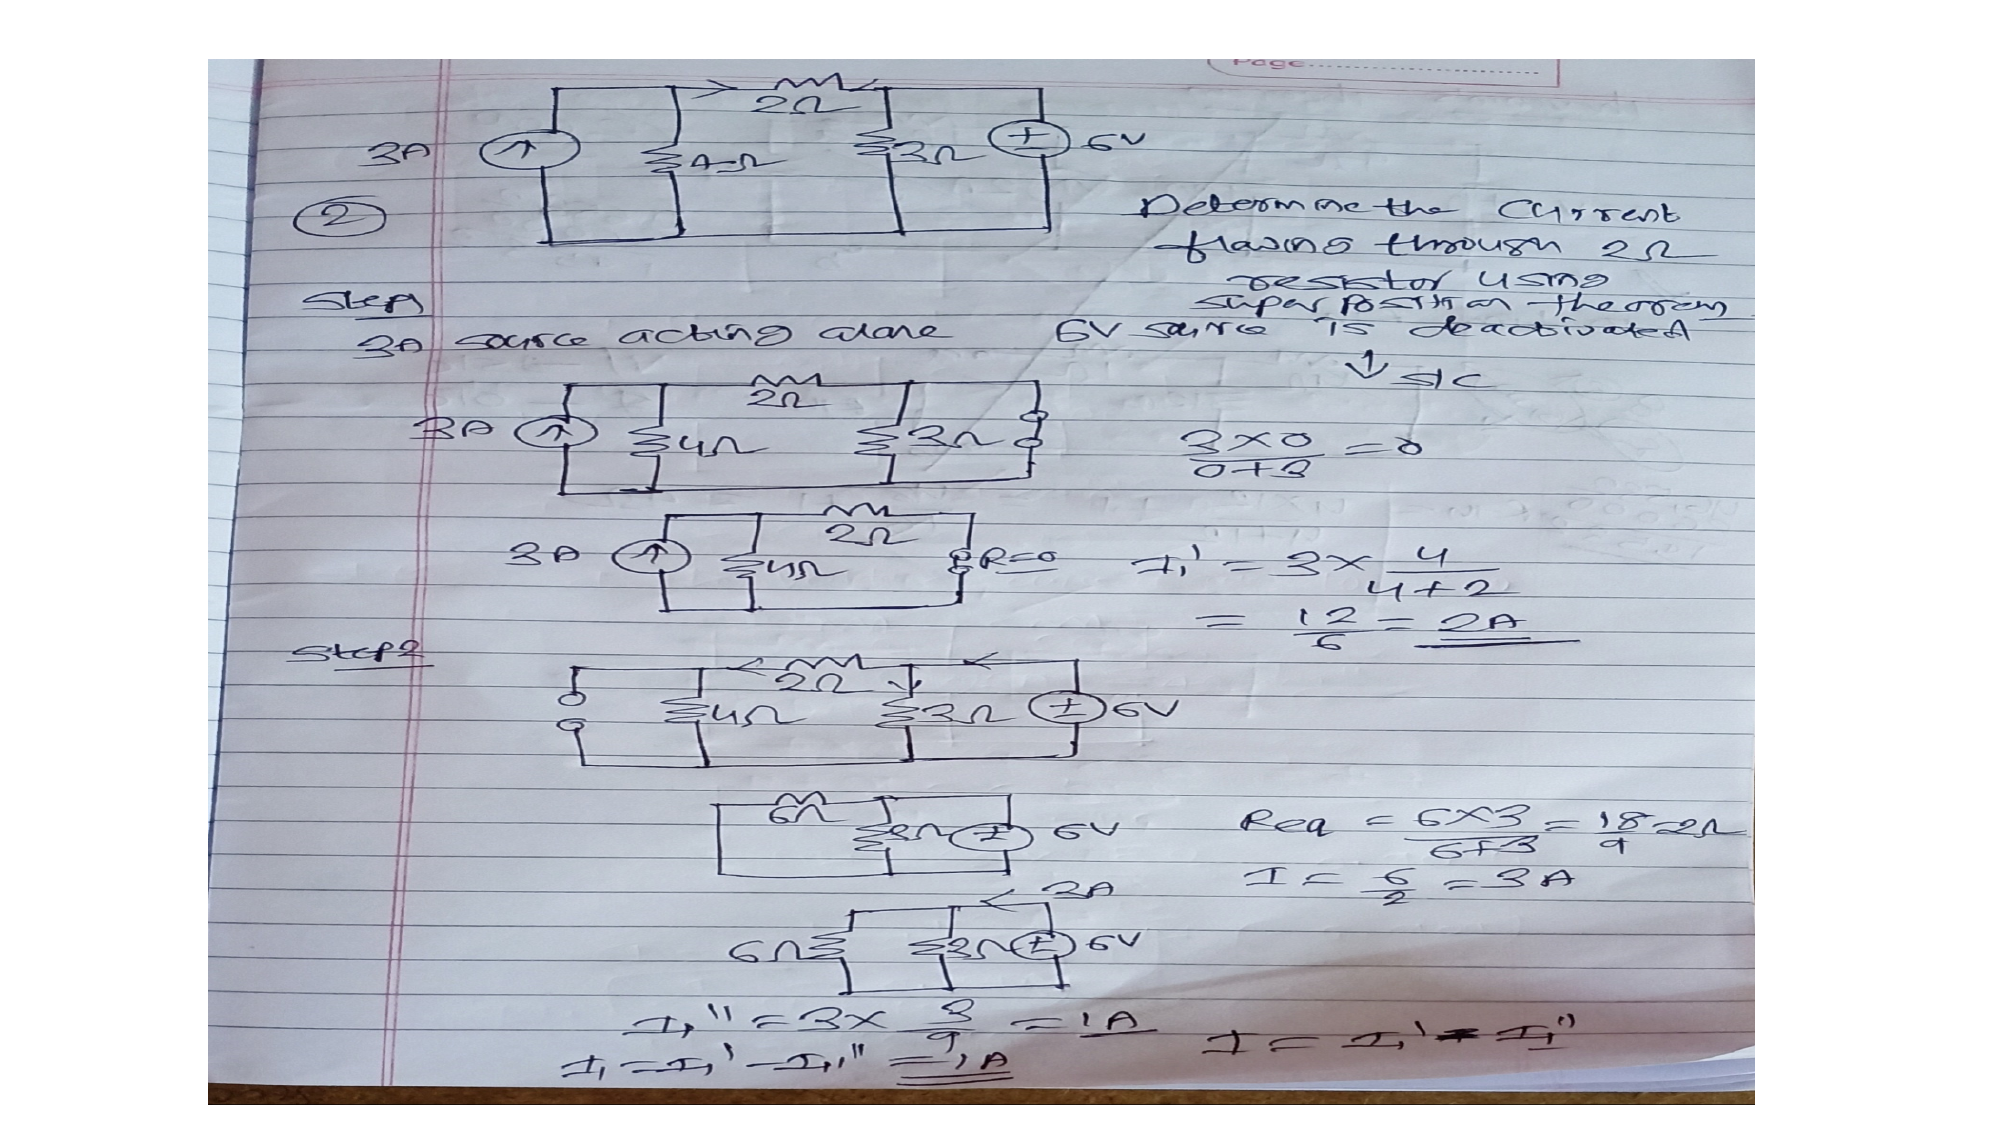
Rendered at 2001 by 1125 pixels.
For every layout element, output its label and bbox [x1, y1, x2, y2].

list [208, 59, 1755, 1105]
